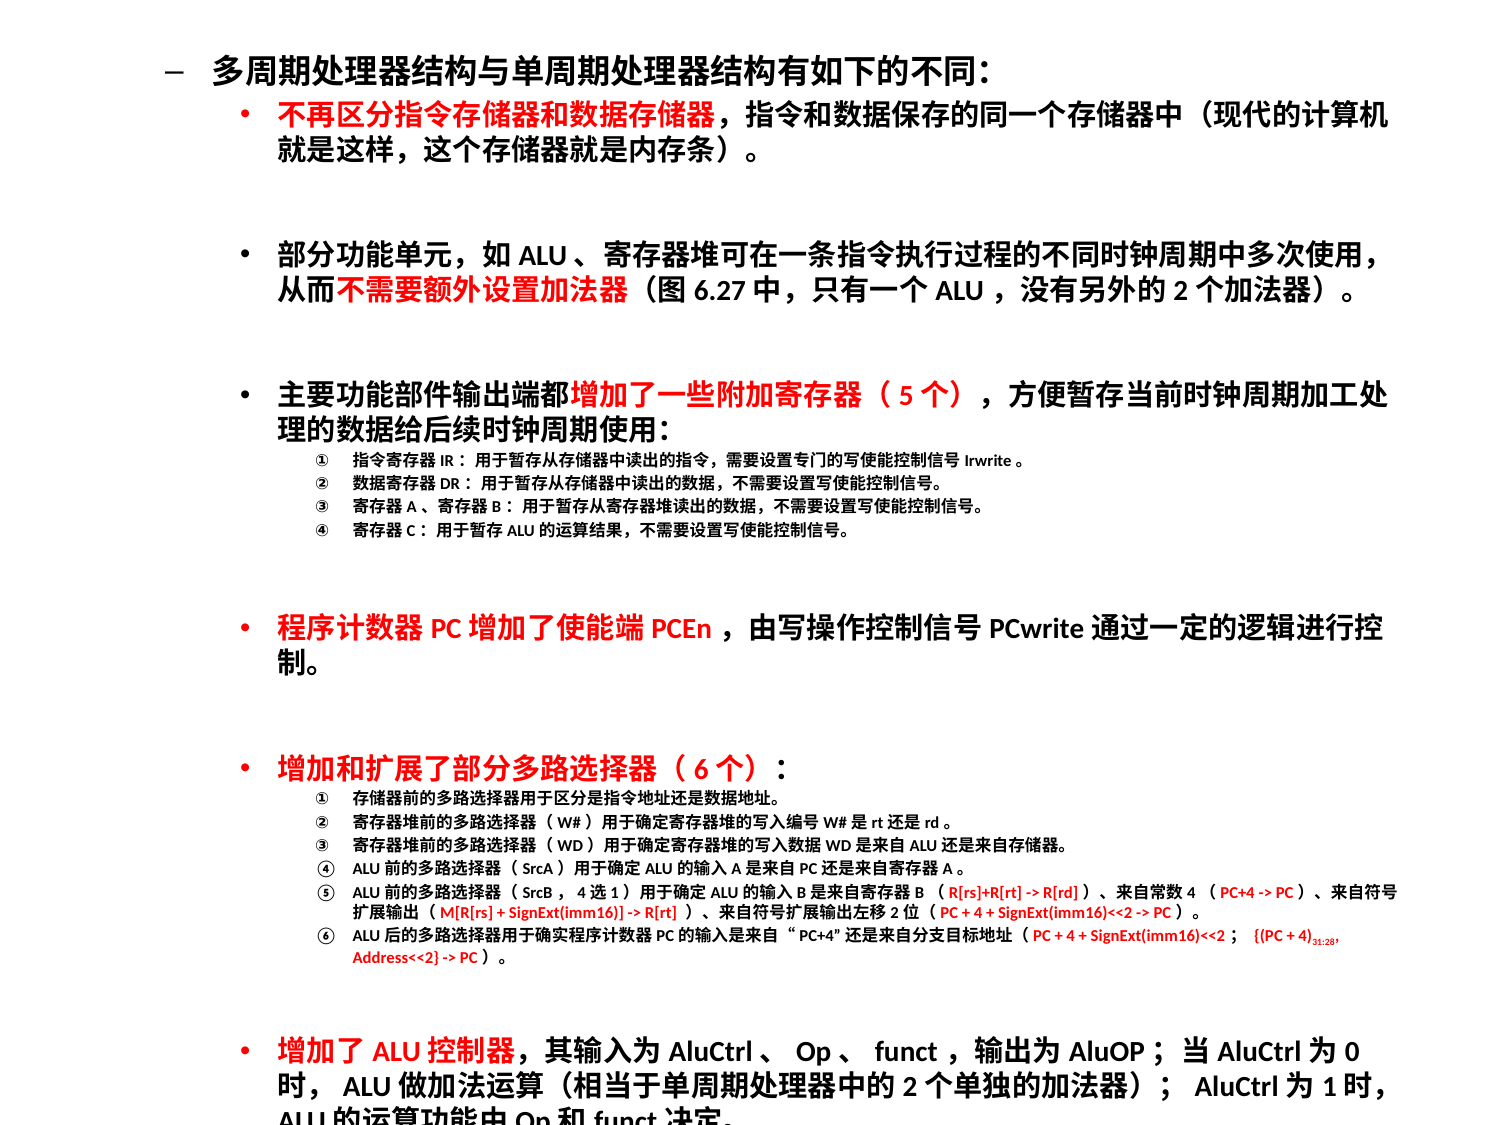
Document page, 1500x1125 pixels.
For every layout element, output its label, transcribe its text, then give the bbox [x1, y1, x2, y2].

list 多周期处理器结构与单周期处理器结构有如下的不同： 不再区分指令存储器和数据存储器，指令和数据保存的同一个存储器中（现代的计算机就是这样，这个存储器就是内存条）。 部分功能单元，如ALU、寄存器堆可在一条指令执行过程的不同时钟周期中多次使用，从而不需要额外设置加法器（图6.27中，只有一个ALU，没有另外的2个加法器）。 主要功能部件输出端都增加了一些附加寄存器（5个），方便暂存当前时钟周期加工处理的数据给后续时钟周期使用： 指令寄存器IR：用于暂存从存储器中读出的指令，需要设置专门的写使能控制信号Irwrite。 数据寄存器DR：用于暂存从存储器中读出的数据，不需要设置写使能控制信号。 寄存器A、寄存器B：用于暂存从寄存器堆读出的数据，不需要设置写使能控制信号。 寄存器C：用于暂存ALU的运算结果，不需要设置写使能控制信号。 程序计数器PC增加了使能端PCEn，由写操作控制信号PCwrite通过一定的逻辑进行控制。 增加和扩展了部分多路选择器（6个）： 存储器前的多路选择器用于区分是指令地址还是数据地址。 寄存器堆前的多路选择器（W#）用于确定寄存器堆的写入编号W#是rt还是rd。 寄存器堆前的多路选择器（WD）用于确定寄存器堆的写入数据WD是来自ALU还是来自存储器。 ALU前的多路选择器（SrcA）用于确定ALU的输入A是来自PC还是来自寄存器A。 ALU前的多路选择器（SrcB，4选1）用于确定ALU的输入B是来自寄存器B（R[rs]+R[rt] -> R[rd]）、来自常数4（PC+4 -> PC）、来自符号扩展输出（M[R[rs] + SignExt(imm16)] -> R[rt] ）、来自符号扩展输出左移2位（PC + 4 + SignExt(imm16)<<2 -> PC）。 ALU后的多路选择器用于确实程序计数器PC的输入是来自“PC+4”还是来自分支目标地址（PC + 4 + SignExt(imm16)<<2； {(PC + 4)31:28, Address<<2} -> PC）。 增加了ALU控制器，其输入为AluCtrl、Op、funct，输出为AluOP；当AluCtrl为0时，ALU做加法运算（相当于单周期处理器中的2个单独的加法器）；AluCtrl为1时，ALU的运算功能由Op和funct决定。 [75, 42, 1425, 1012]
